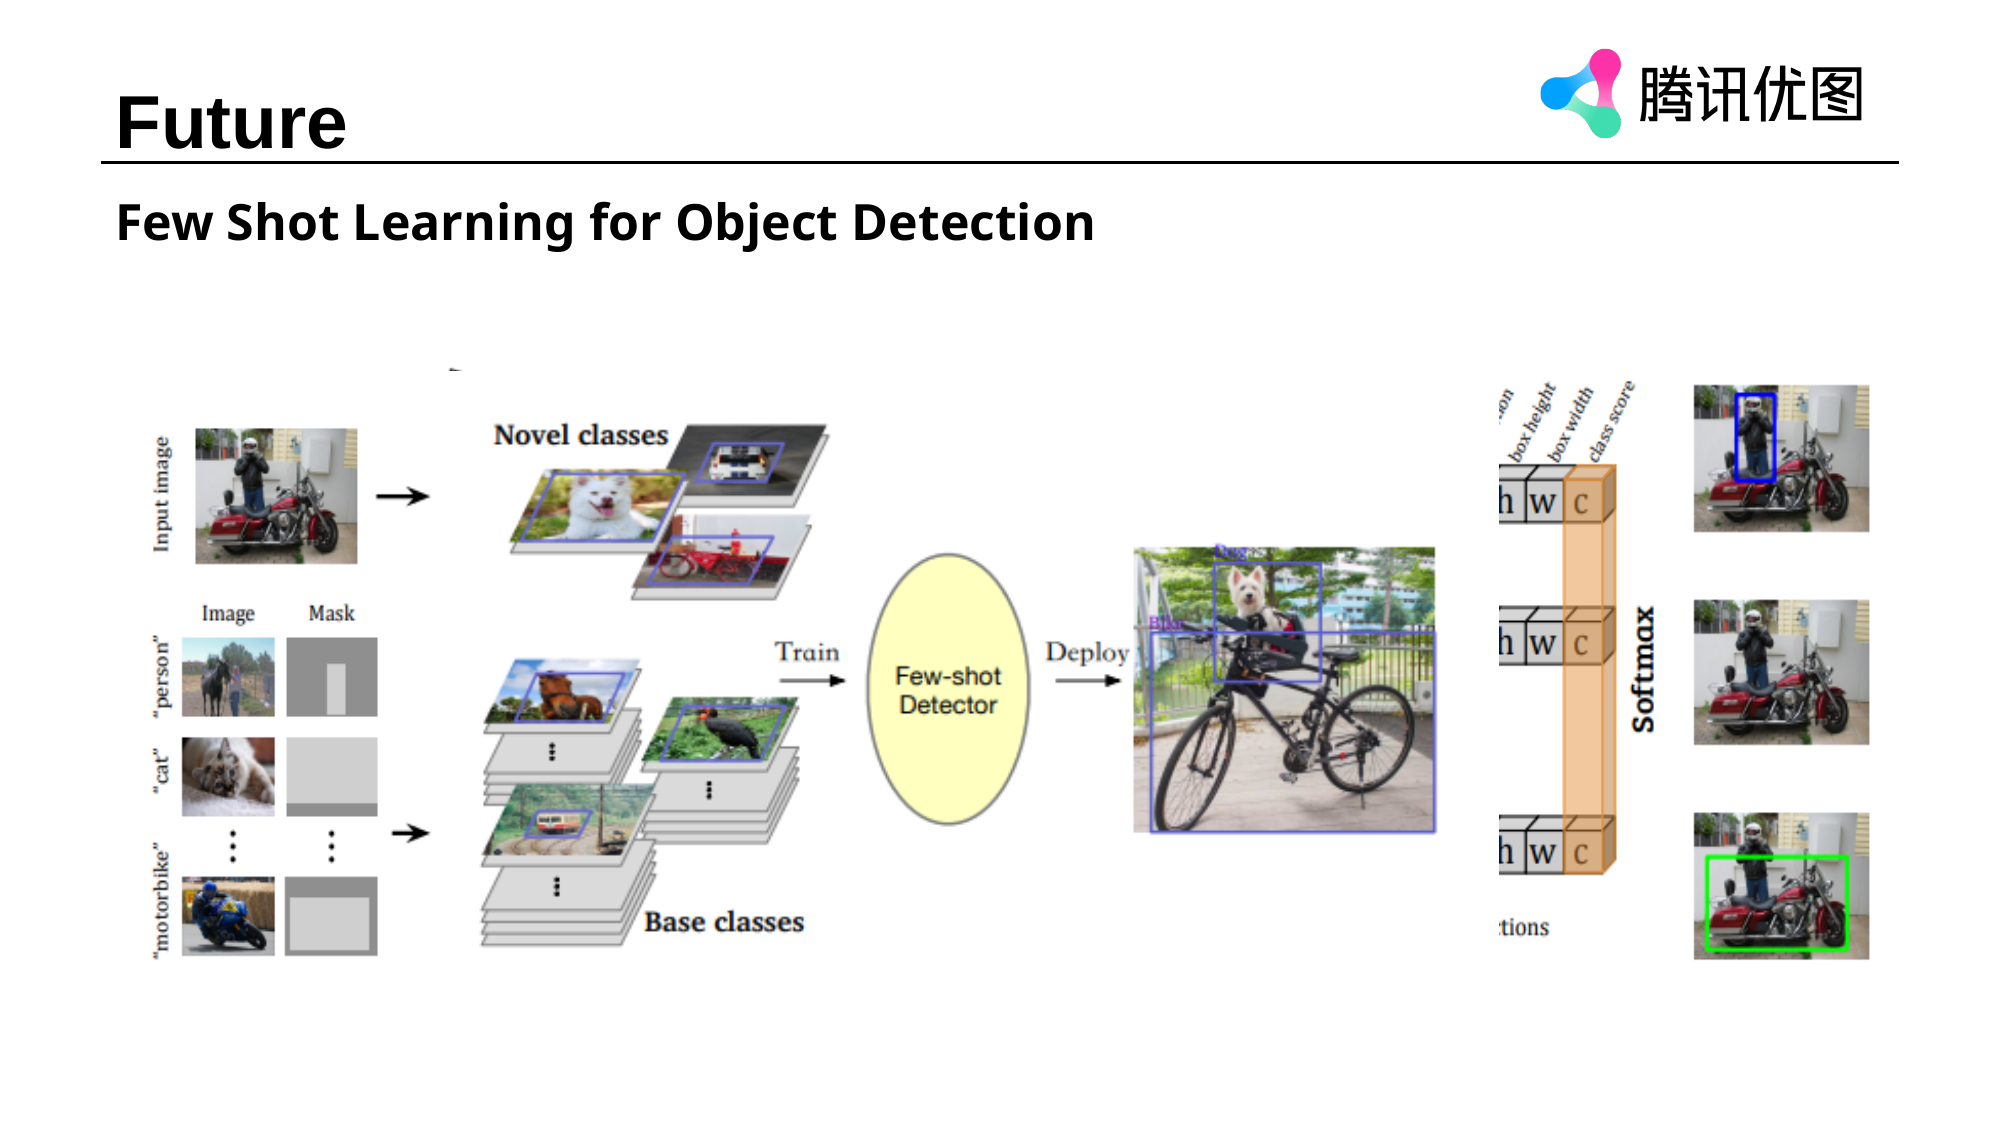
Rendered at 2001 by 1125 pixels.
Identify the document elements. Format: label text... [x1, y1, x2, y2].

picture [1539, 47, 1863, 140]
text_box Few Shot Learning for Object Detection [100, 182, 1904, 258]
text_box Future [100, 163, 568, 172]
picture [88, 329, 1900, 994]
text_box Future [100, 66, 568, 161]
